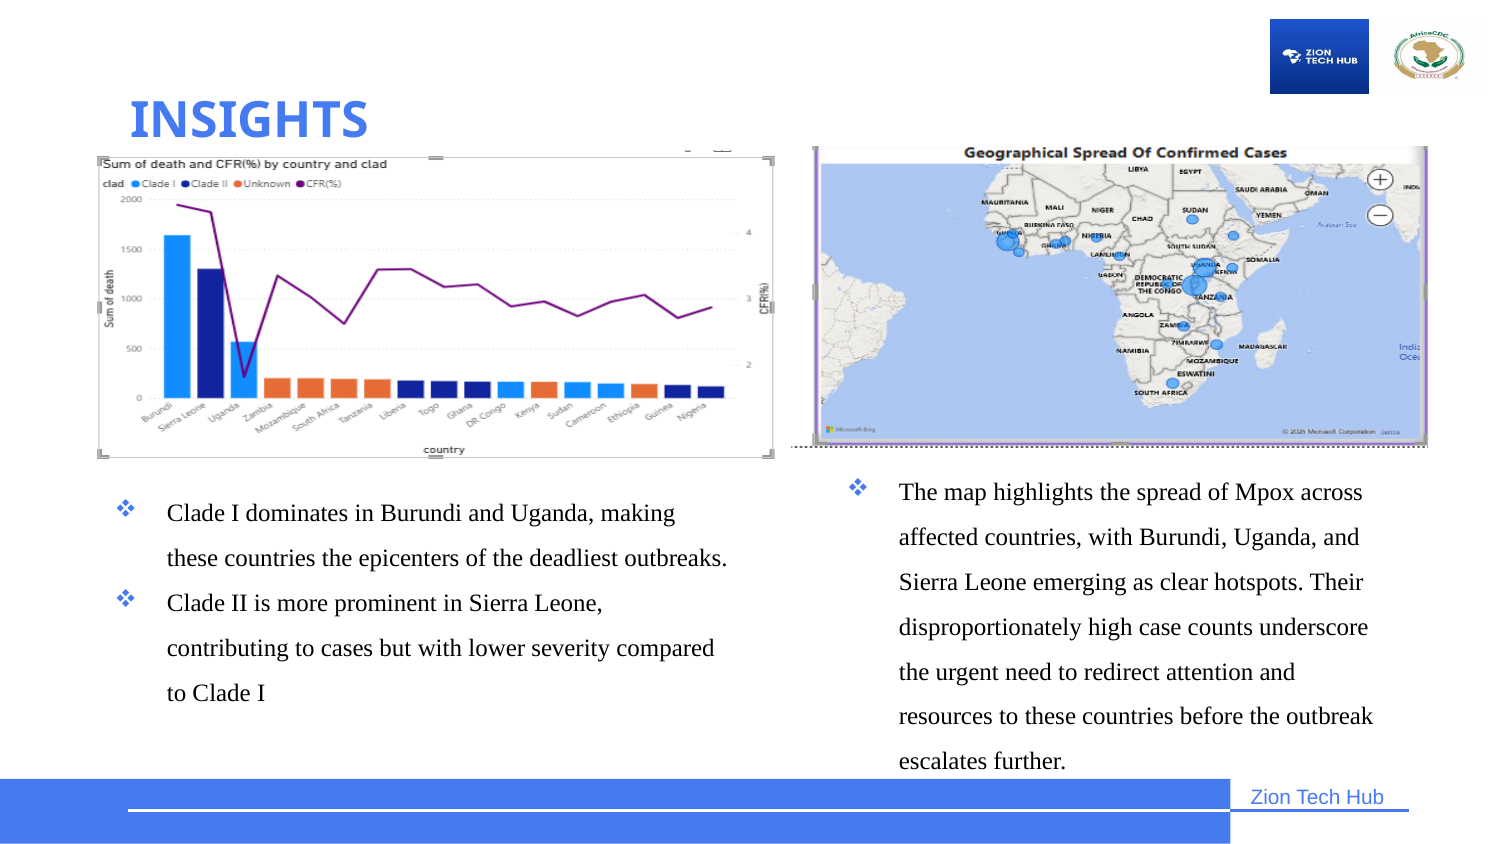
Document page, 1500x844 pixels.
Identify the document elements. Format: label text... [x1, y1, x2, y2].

picture [1269, 19, 1369, 94]
list The map highlights the spread of Mpox across affected countries, with Burundi, Uganda, and Sierra Leone emerging as clear hotspots. Their disproportionately high case counts underscore the urgent need to redirect attention and resources to these countries before the outbreak escalates further. [809, 472, 1393, 785]
picture [1376, 19, 1482, 91]
picture [96, 146, 1429, 467]
title INSIGHTS [115, 72, 1447, 167]
list Clade I dominates in Burundi and Uganda, making these countries the epicenters of the deadliest outbreaks. Clade II is more prominent in Sierra Leone, contributing to cases but with lower severity compared to Clade I [76, 466, 745, 761]
text_box Zion Tech Hub [1235, 776, 1400, 816]
